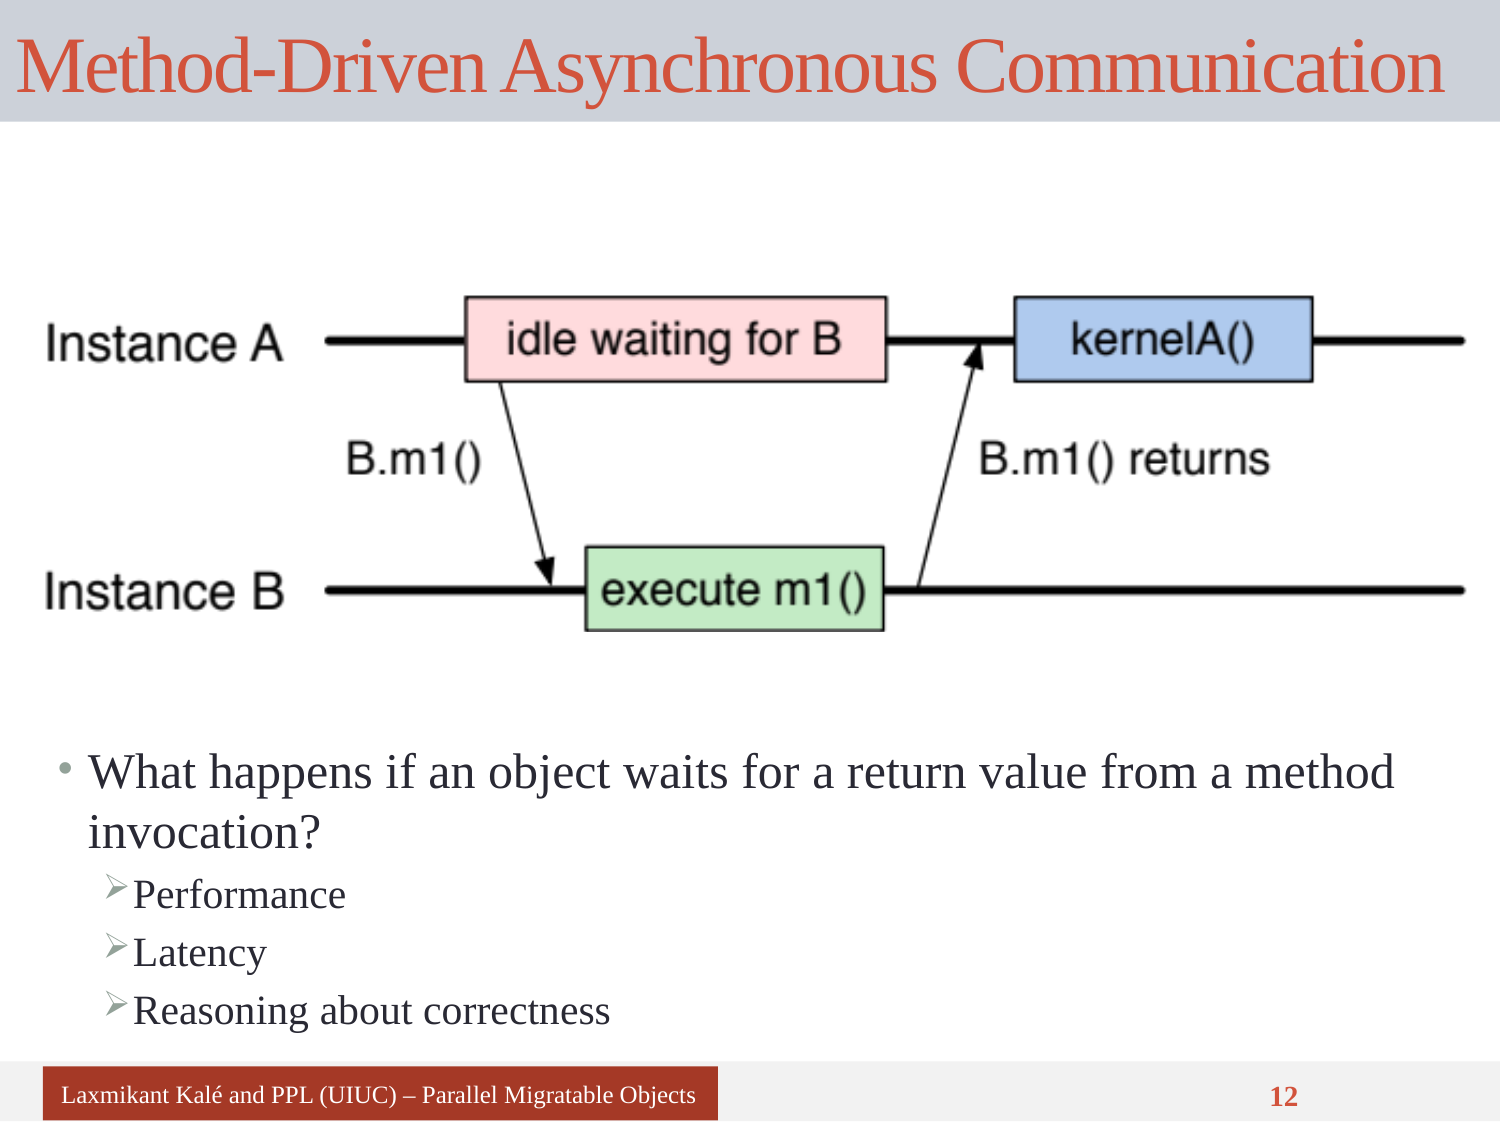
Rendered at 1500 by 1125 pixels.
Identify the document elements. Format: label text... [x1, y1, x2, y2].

title Method-Driven Asynchronous Communication [0, 0, 1500, 122]
slide_number 12 [1254, 1067, 1457, 1122]
picture [42, 292, 1470, 632]
list What happens if an object waits for a return value from a method invocation? Performance Latency Reasoning about correctness [42, 724, 1457, 1047]
footer Laxmikant Kalé and PPL (UIUC) – Parallel Migratable Objects [42, 1066, 718, 1121]
